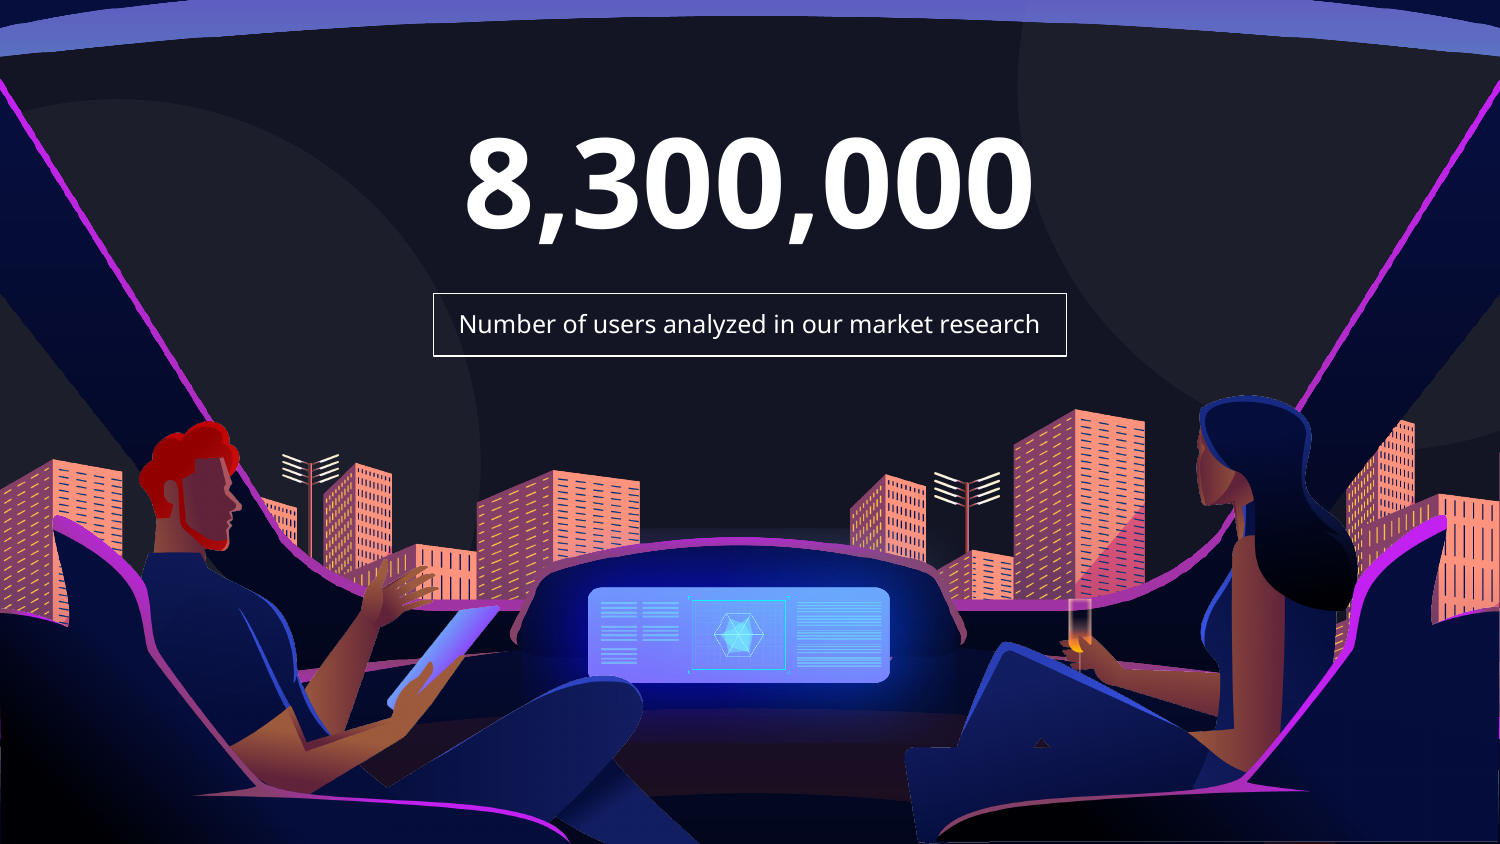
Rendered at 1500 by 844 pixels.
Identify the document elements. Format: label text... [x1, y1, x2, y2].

subtitle Number of users analyzed in our market research [433, 293, 1067, 357]
picture [0, 0, 1500, 844]
title 8,300,000 [377, 88, 1123, 269]
